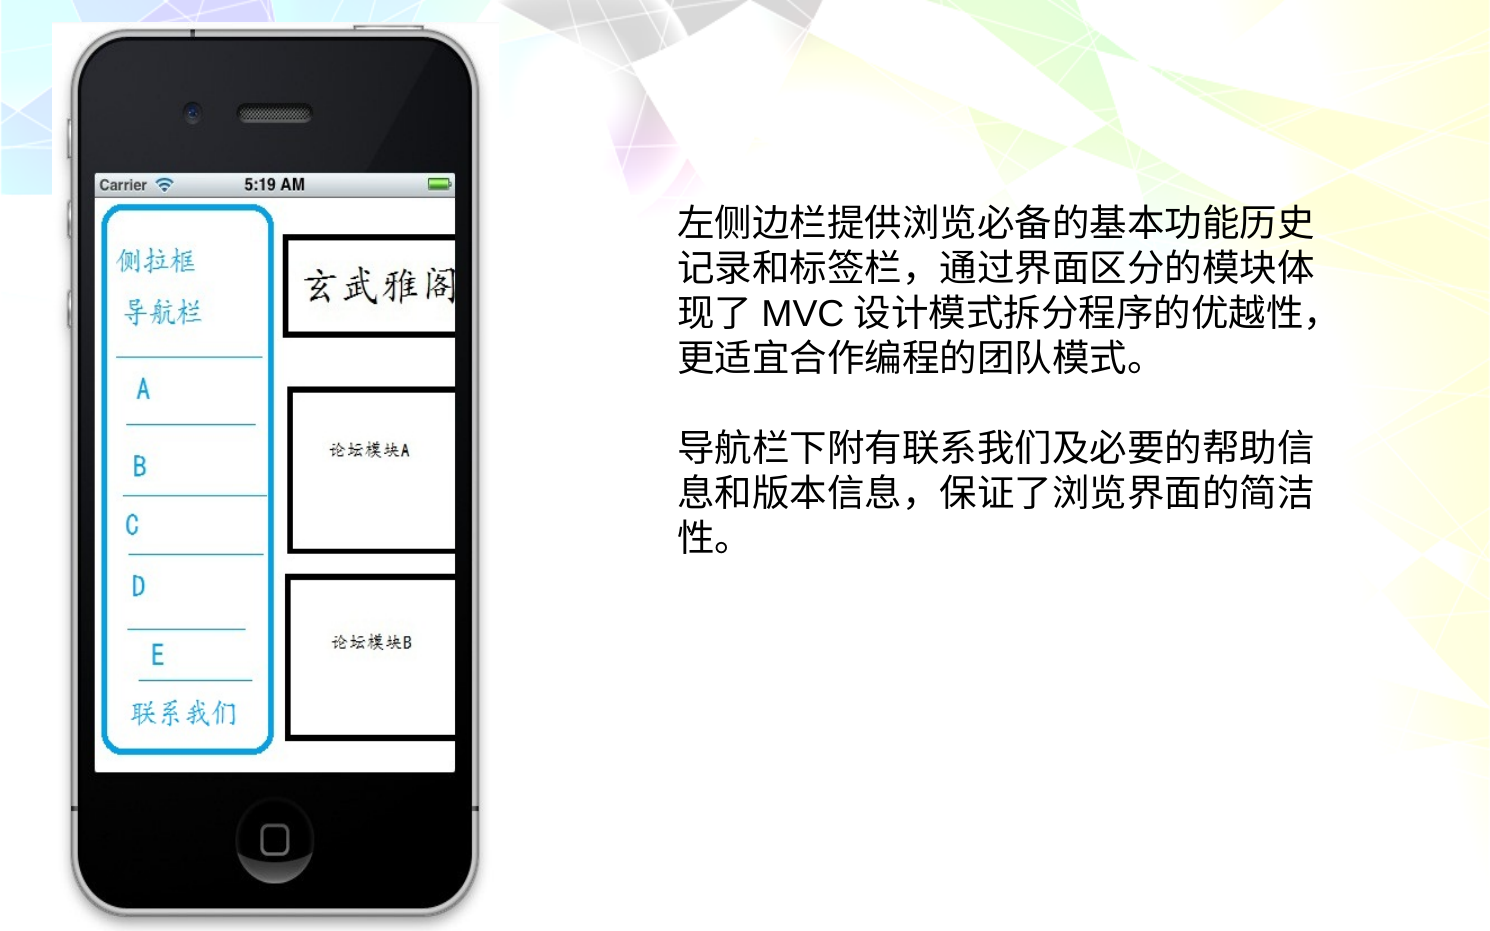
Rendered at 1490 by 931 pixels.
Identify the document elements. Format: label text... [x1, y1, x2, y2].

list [52, 22, 499, 931]
text_box 左侧边栏提供浏览必备的基本功能历史记录和标签栏，通过界面区分的模块体现了MVC设计模式拆分程序的优越性，更适宜合作编程的团队模式。 导航栏下附有联系我们及必要的帮助信息和版本信息，保证了浏览界面的简洁性。 [662, 191, 1355, 567]
